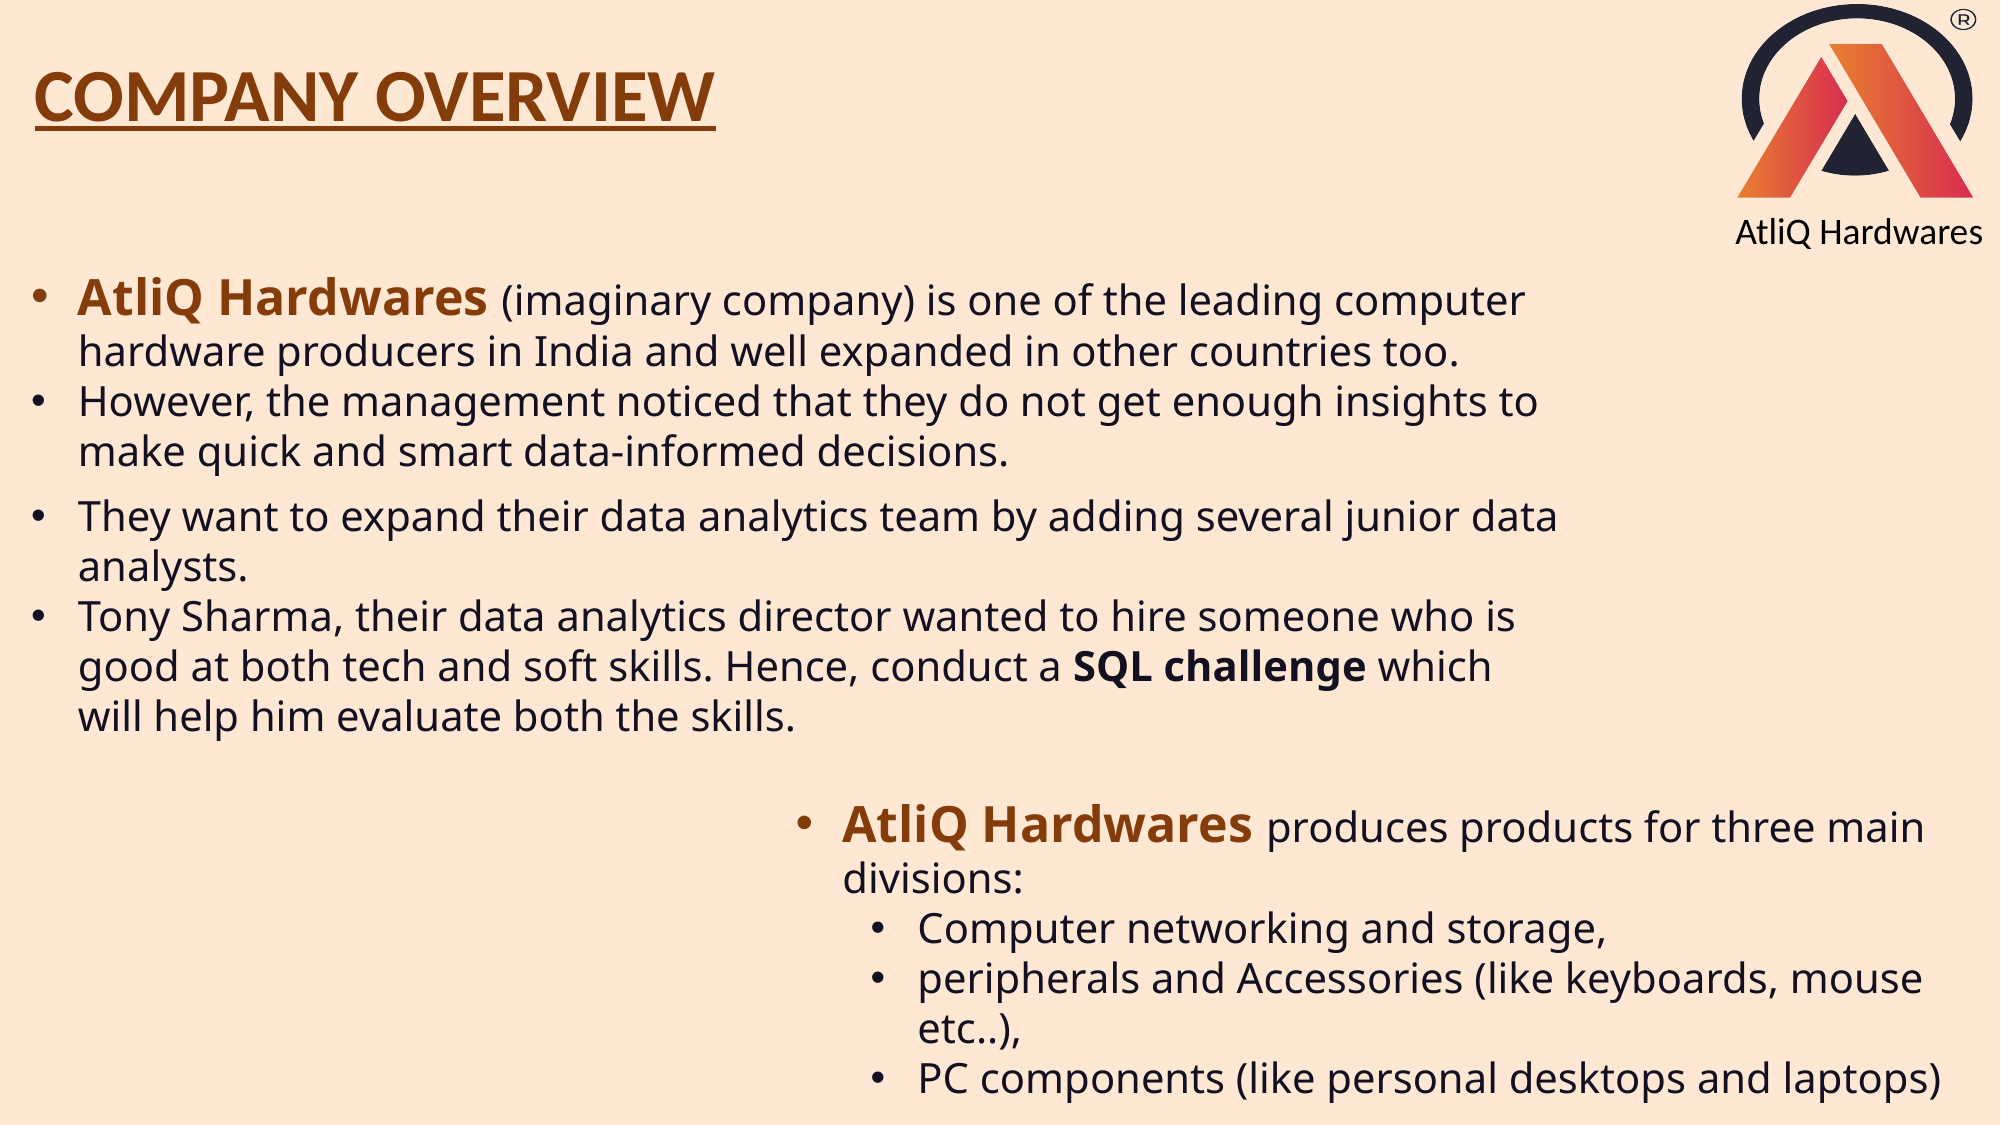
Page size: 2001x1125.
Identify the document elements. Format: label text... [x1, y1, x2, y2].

text_box AtliQ Hardwares (imaginary company) is one of the leading computer hardware producers in India and well expanded in other countries too. However, the management noticed that they do not get enough insights to make quick and smart data-informed decisions. [16, 257, 1583, 482]
text_box COMPANY OVERVIEW [19, 39, 731, 144]
text_box They want to expand their data analytics team by adding several junior data analysts. Tony Sharma, their data analytics director wanted to hire someone who is good at both tech and soft skills. Hence, conduct a SQL challenge which will help him evaluate both the skills. [16, 482, 1583, 798]
text_box AtliQ Hardwares [1720, 199, 1999, 259]
text_box AtliQ Hardwares produces products for three main divisions: Computer networking and storage, peripherals and Accessories (like keyboards, mouse etc..), PC components (like personal desktops and laptops) [780, 784, 1984, 1110]
picture [1734, 0, 1984, 200]
